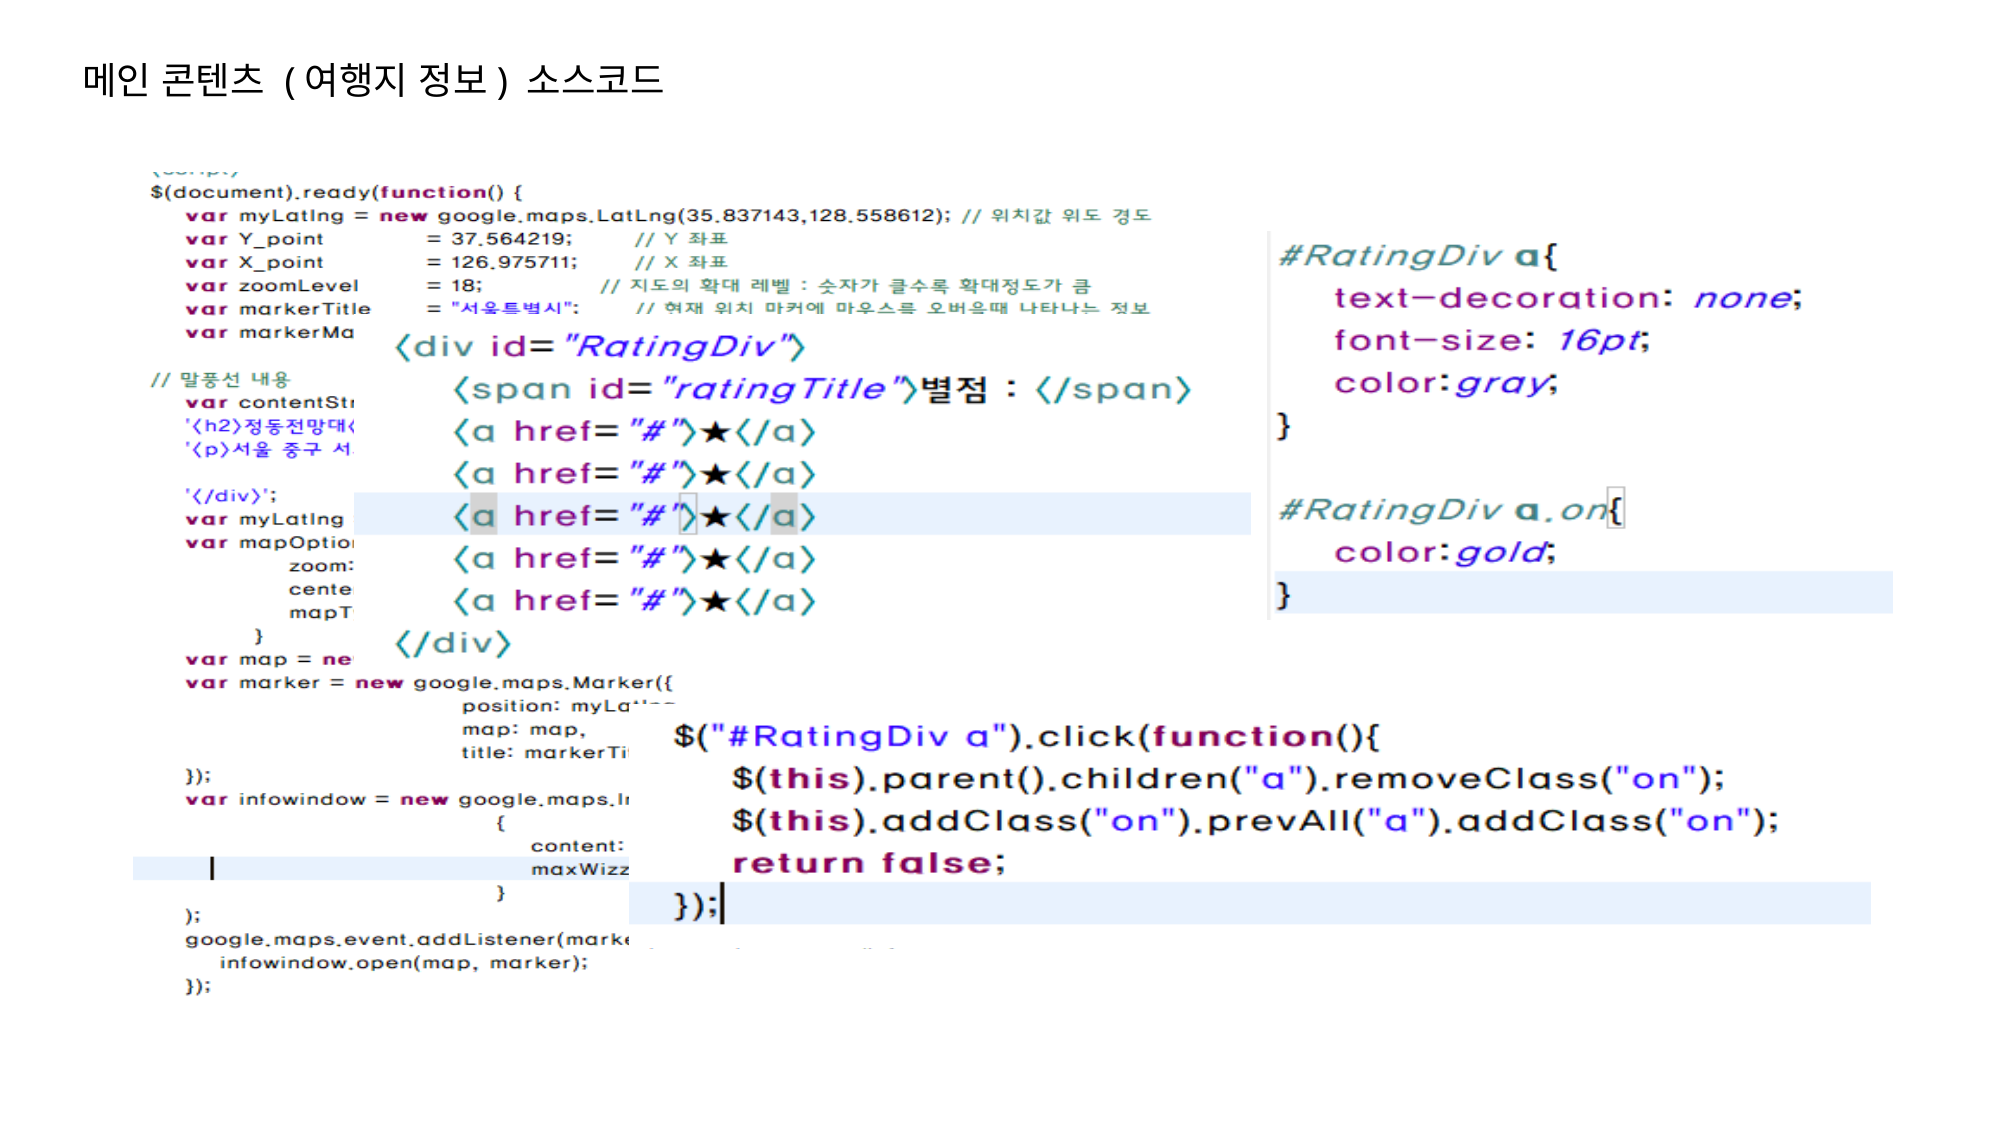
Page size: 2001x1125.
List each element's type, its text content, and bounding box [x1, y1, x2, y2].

picture [133, 172, 1893, 1006]
text_box 메인 콘텐츠 (여행지 정보) 소스코드 [67, 49, 680, 109]
